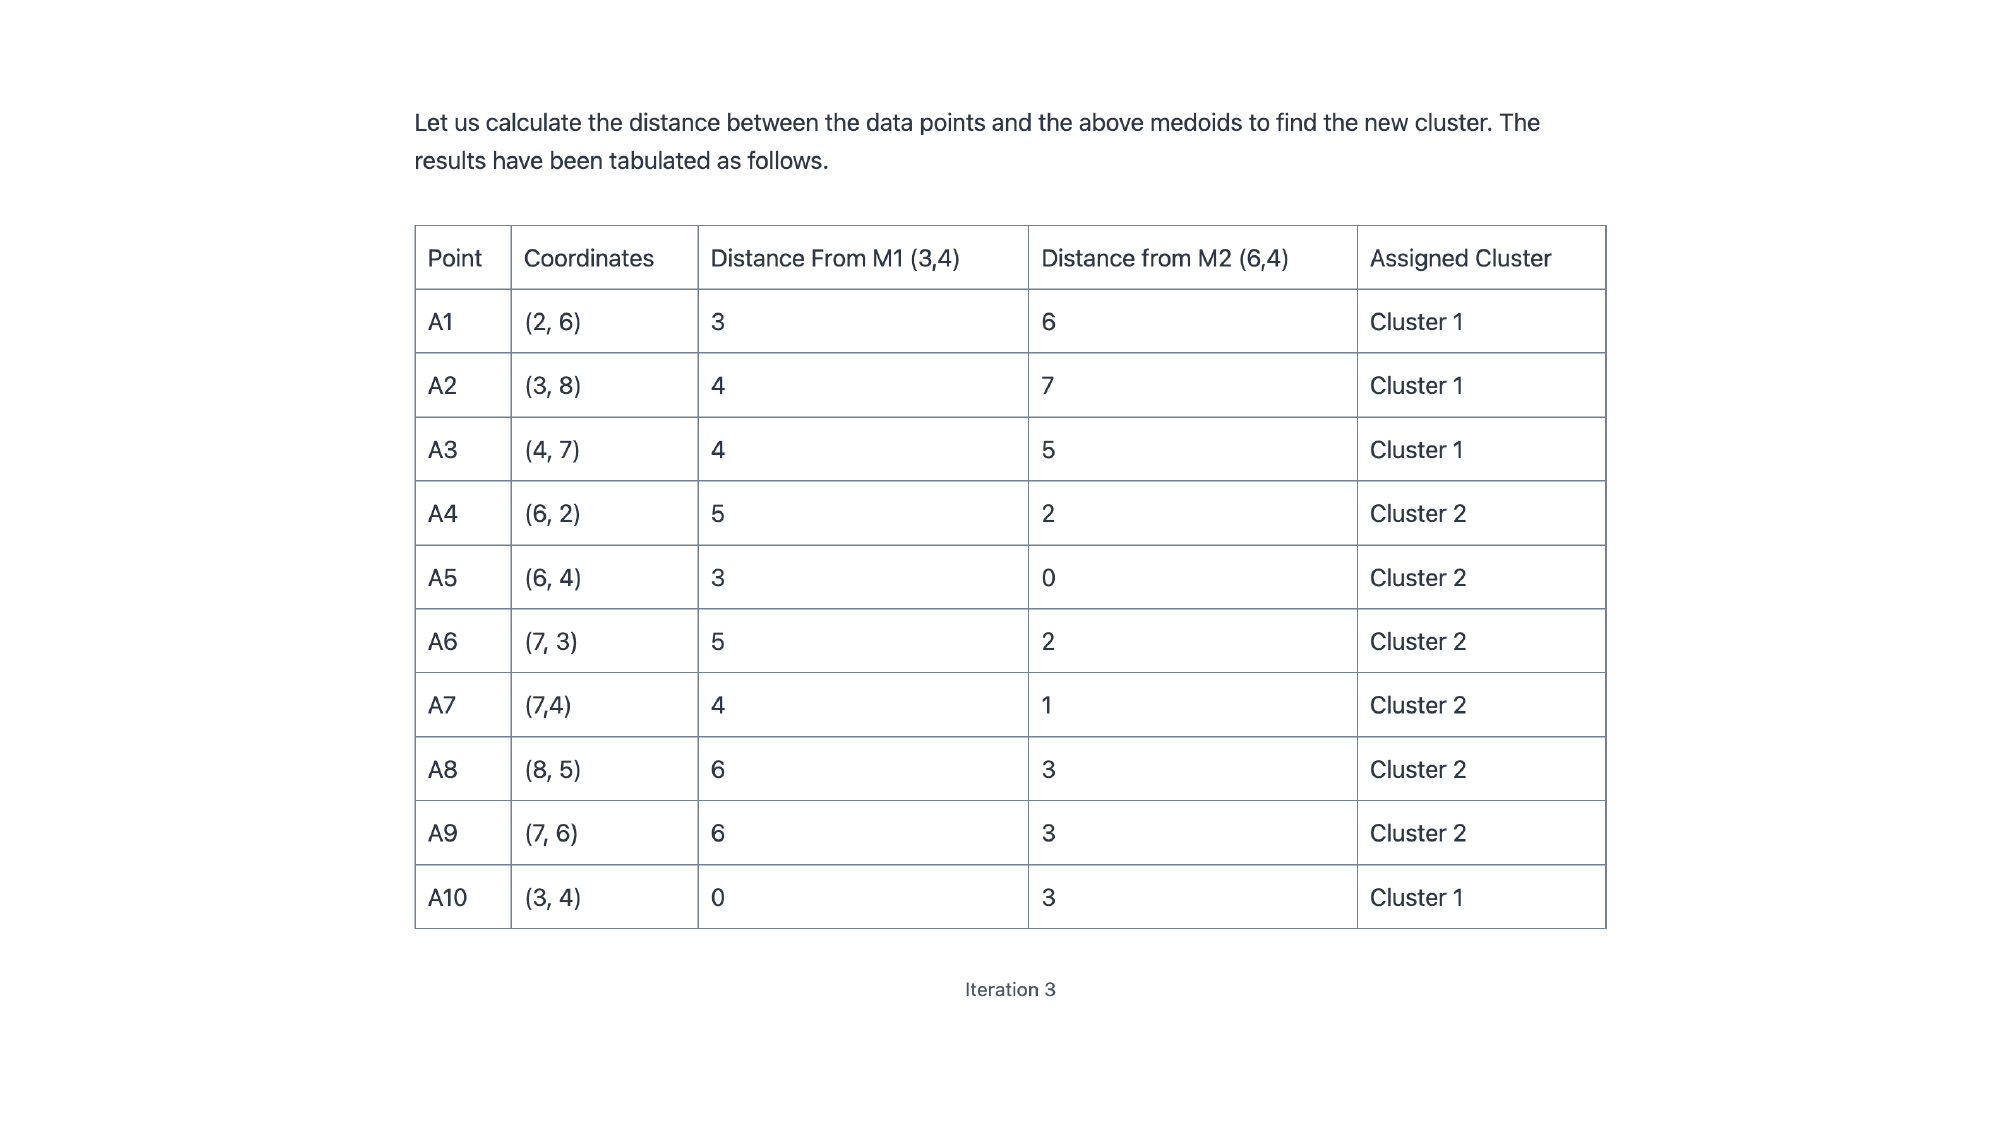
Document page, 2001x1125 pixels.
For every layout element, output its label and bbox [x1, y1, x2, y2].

list [376, 105, 1624, 1020]
